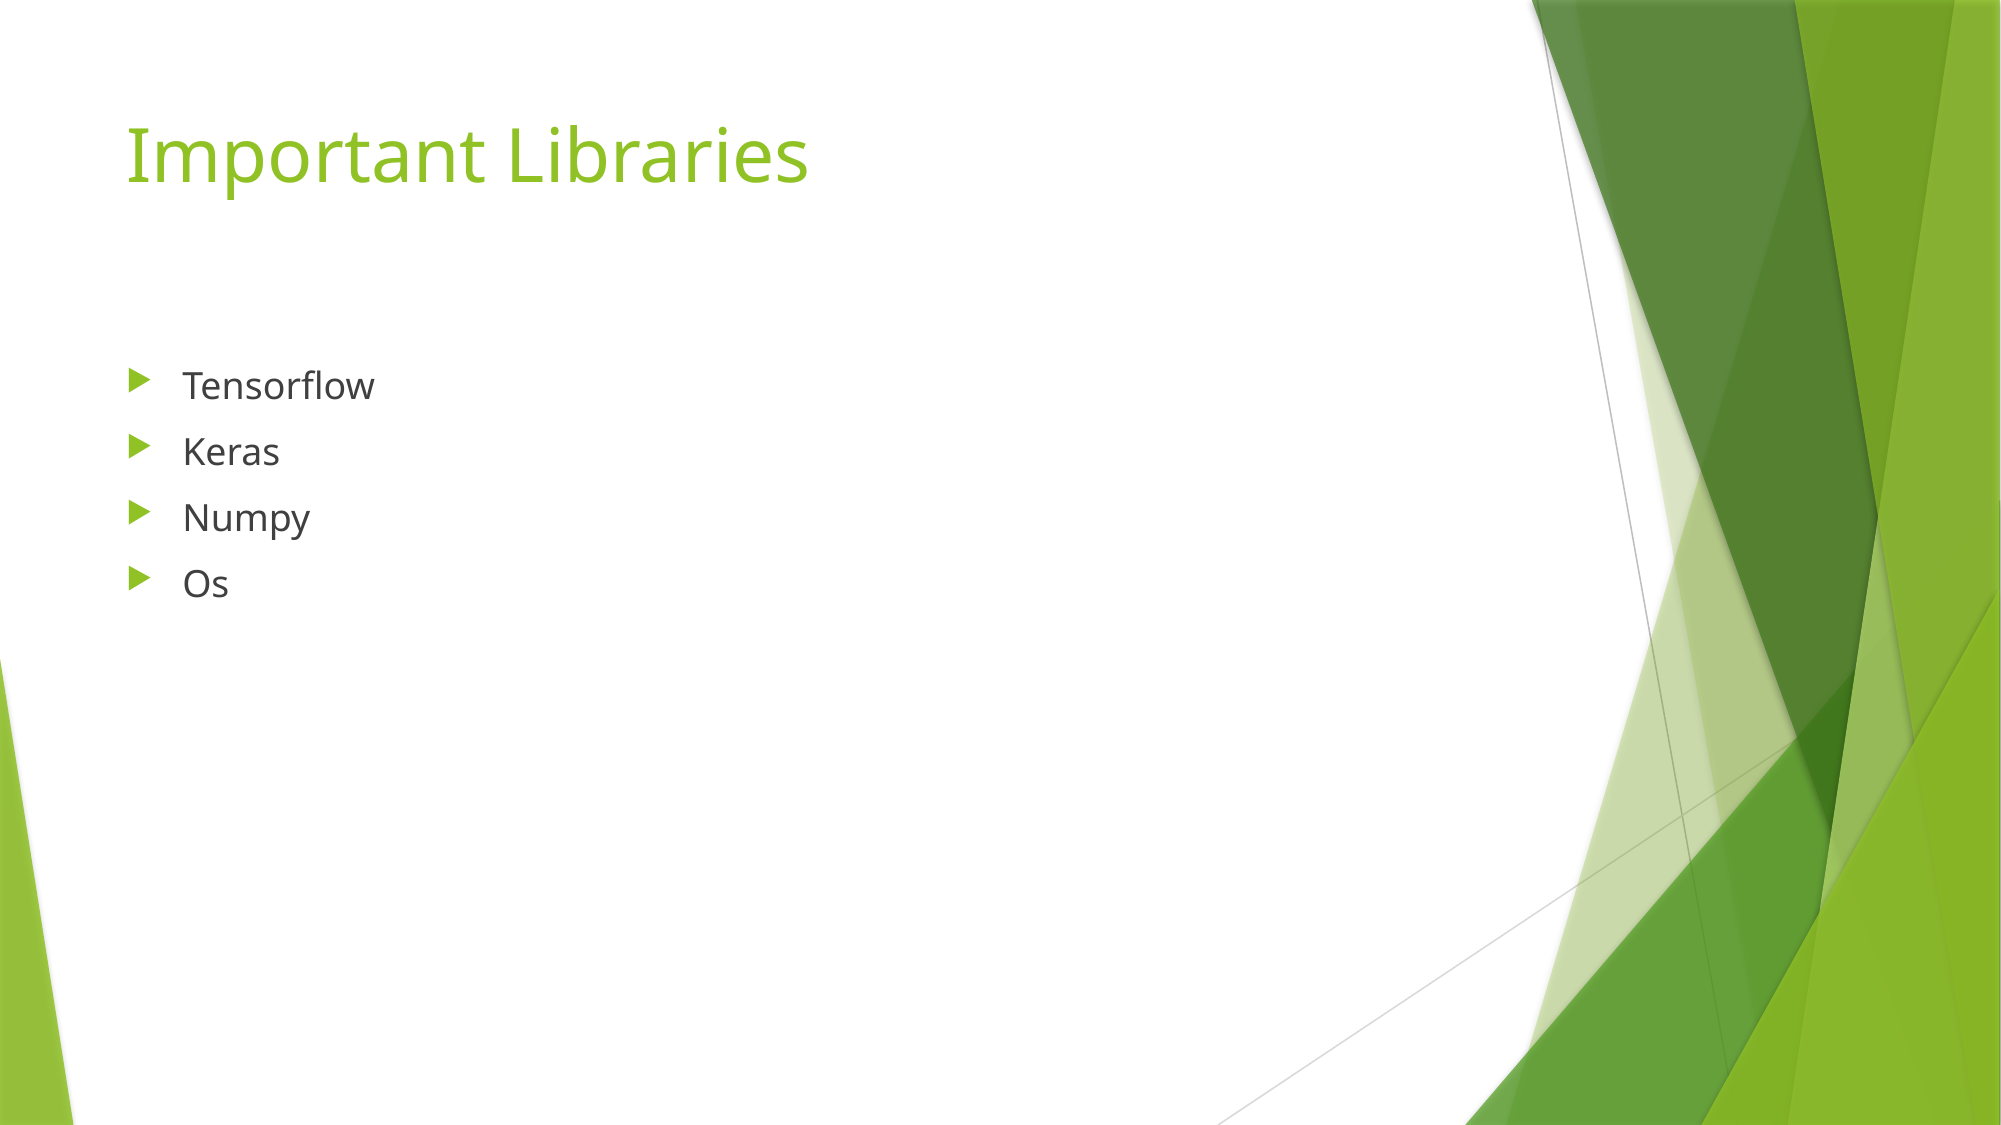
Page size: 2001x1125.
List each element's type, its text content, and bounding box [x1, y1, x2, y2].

list Tensorflow Keras Numpy Os [111, 354, 1522, 992]
title Important Libraries [111, 99, 1522, 317]
